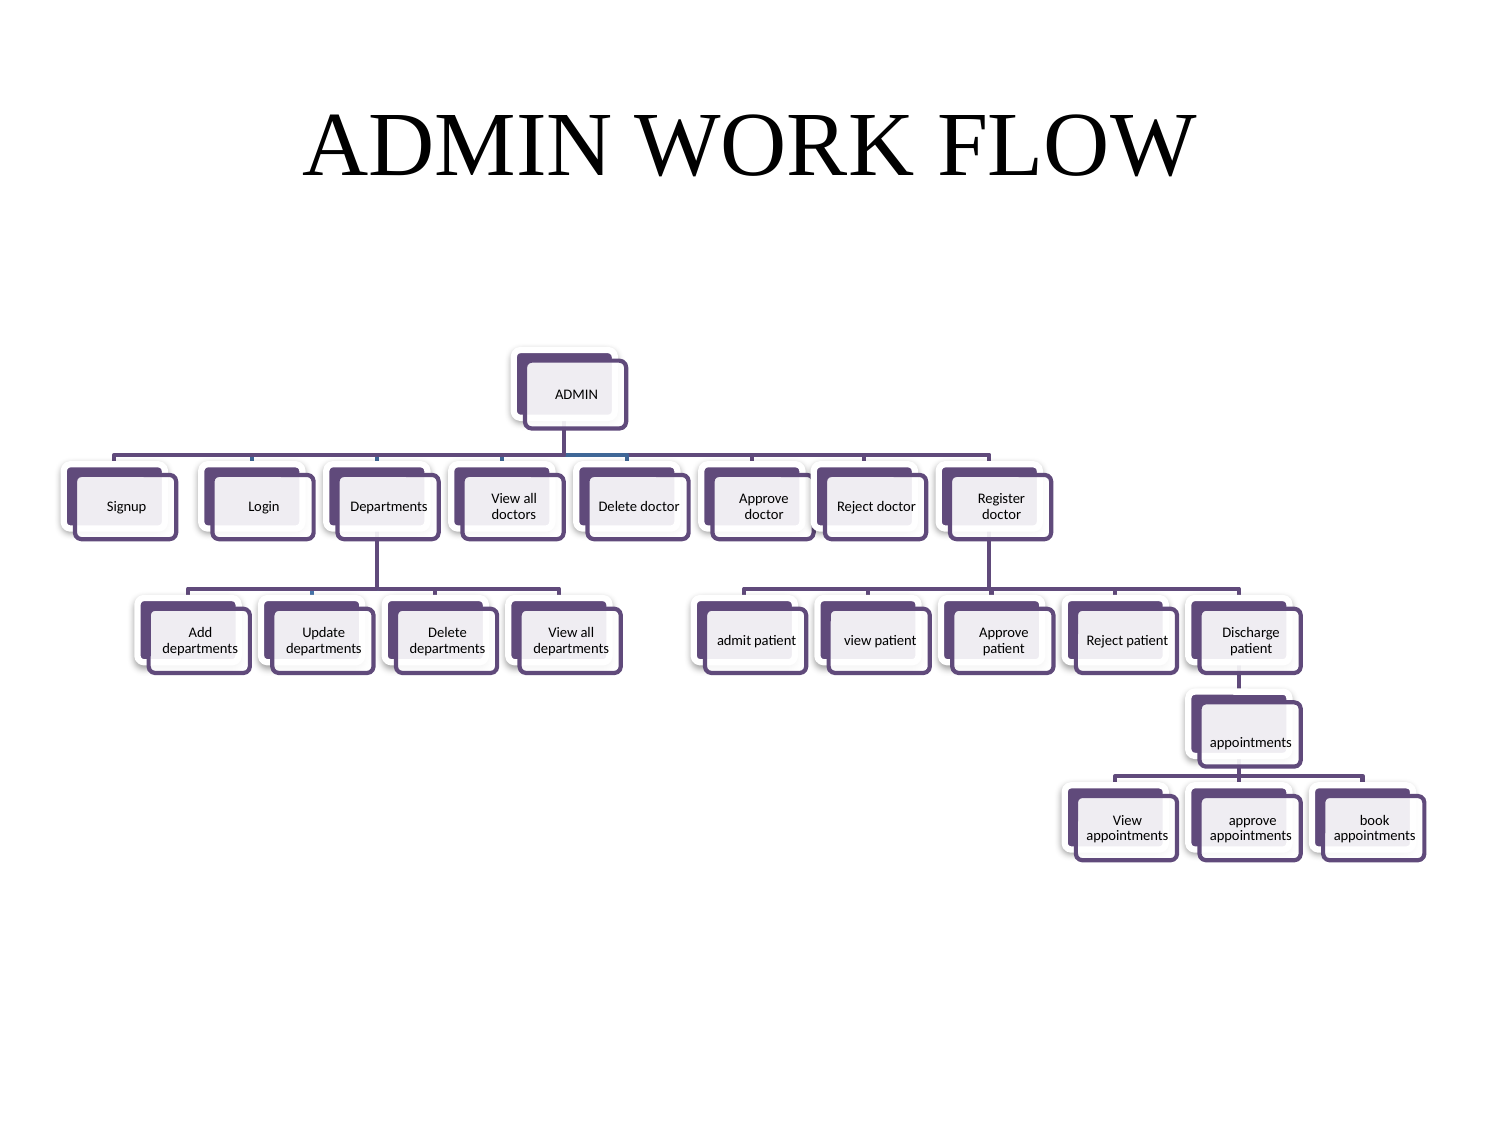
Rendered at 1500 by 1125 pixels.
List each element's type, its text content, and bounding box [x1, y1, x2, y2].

title ADMIN WORK FLOW [75, 45, 1425, 233]
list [74, 262, 1426, 1006]
